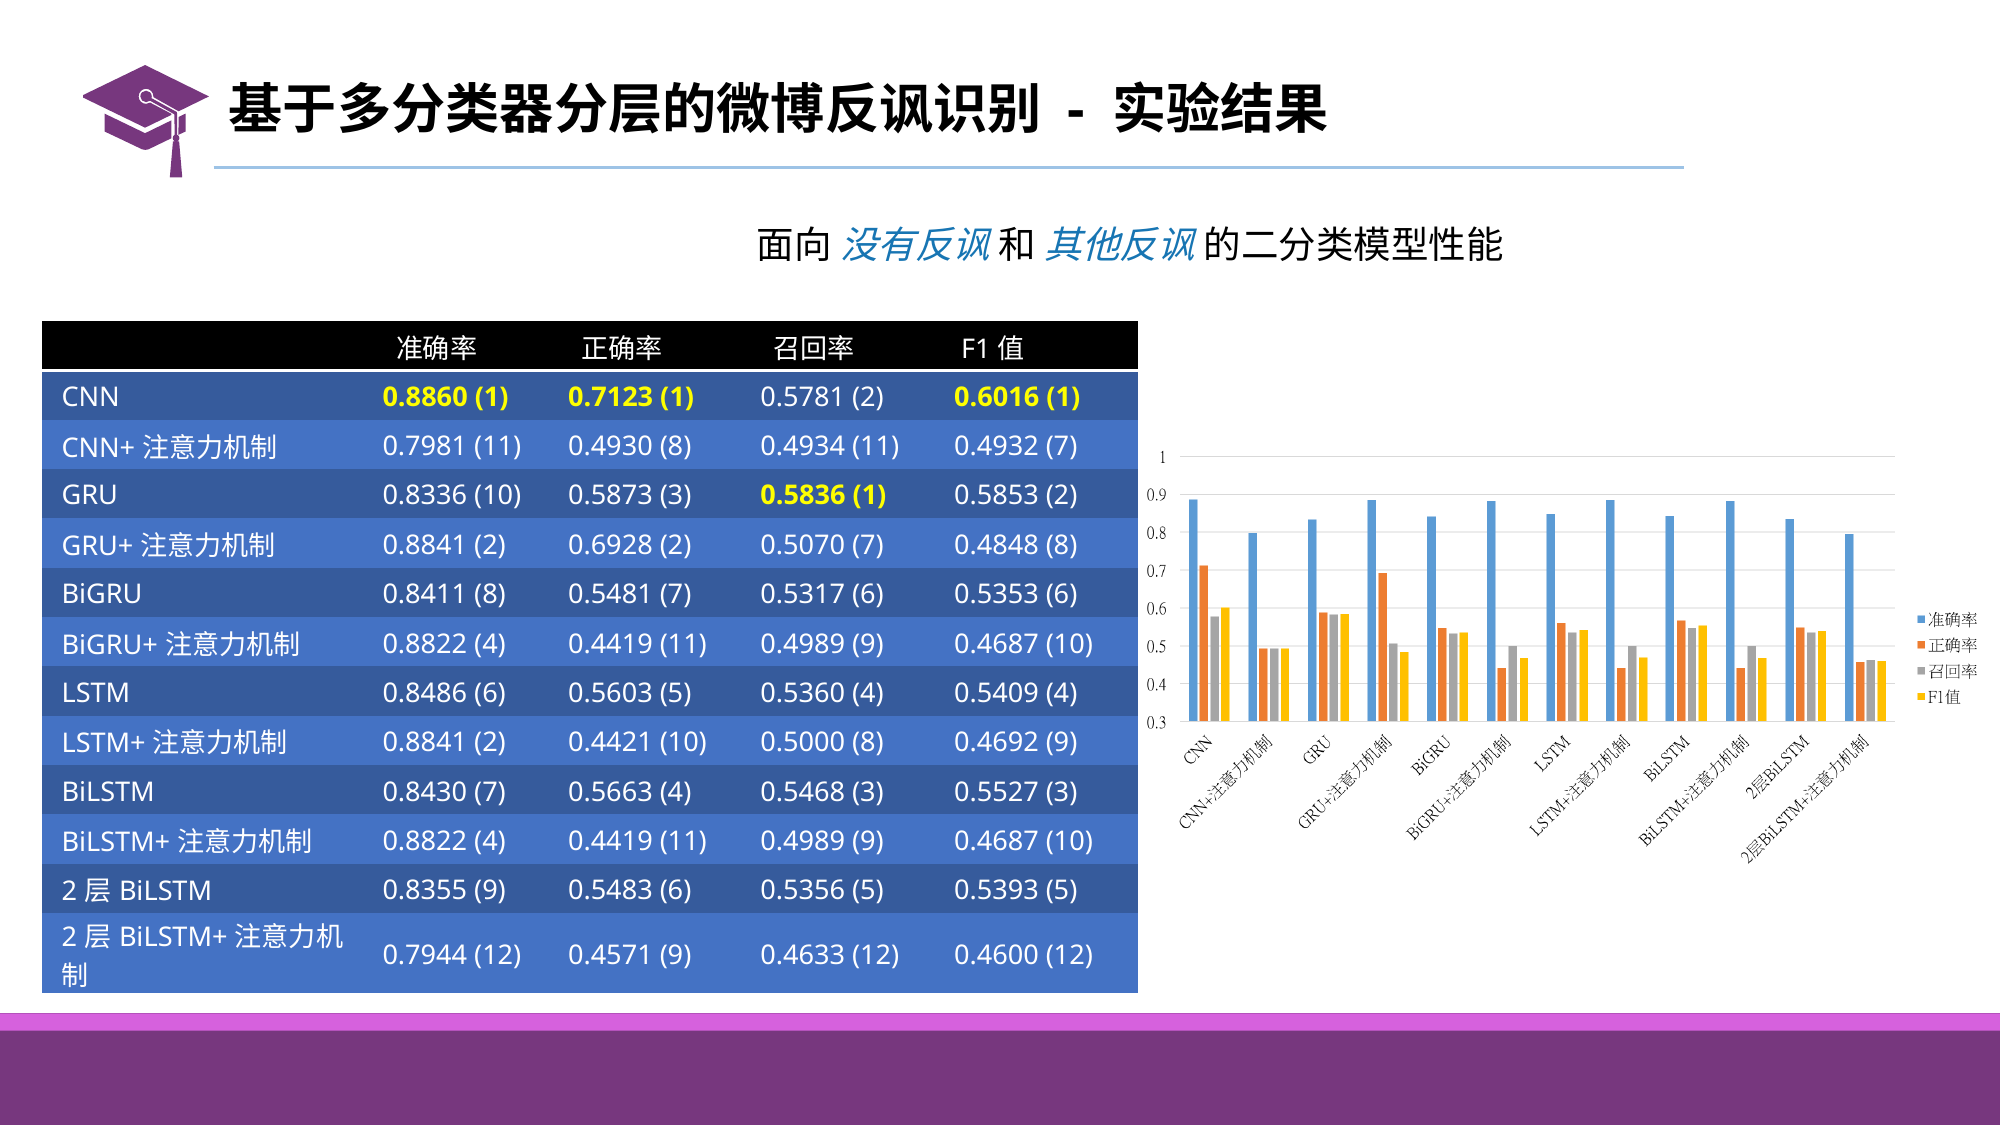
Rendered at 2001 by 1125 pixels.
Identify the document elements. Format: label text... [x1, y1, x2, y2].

table_cell 0.8336 (10) [363, 469, 548, 518]
table_header 准确率 [363, 321, 548, 369]
table_cell 0.5527 (3) [934, 765, 1138, 814]
table_cell 0.8860 (1) [363, 372, 548, 420]
table_cell 0.8430 (7) [363, 765, 548, 814]
table_cell CNN [42, 372, 363, 420]
table_cell 0.8841 (2) [363, 518, 548, 568]
table_header F1值 [934, 321, 1138, 369]
text_box [0, 1032, 2000, 1125]
table_cell GRU [42, 469, 363, 518]
table_cell CNN+注意力机制 [42, 420, 363, 469]
table_cell 0.5356 (5) [741, 864, 934, 913]
table_cell 0.5360 (4) [741, 666, 934, 716]
table_header 正确率 [548, 321, 741, 369]
table_cell LSTM [42, 666, 363, 716]
table_cell 0.6016 (1) [934, 372, 1138, 420]
table_cell 0.4848 (8) [934, 518, 1138, 568]
table_cell 0.4989 (9) [741, 617, 934, 666]
table_cell 0.6928 (2) [548, 518, 741, 568]
table_cell 0.4989 (9) [741, 814, 934, 864]
table_cell 0.5468 (3) [741, 765, 934, 814]
picture [1138, 439, 1994, 877]
table_cell 0.5663 (4) [548, 765, 741, 814]
table_cell 0.5481 (7) [548, 568, 741, 617]
table_cell 0.4934 (11) [741, 420, 934, 469]
table_cell 0.8822 (4) [363, 617, 548, 666]
text_box 面向 没有反讽 和 其他反讽 的二分类模型性能 [742, 213, 1519, 274]
table_cell 0.5353 (6) [934, 568, 1138, 617]
table_cell 0.4692 (9) [934, 716, 1138, 765]
table_cell 0.7944 (12) [363, 913, 548, 993]
table_cell 0.8411 (8) [363, 568, 548, 617]
table_cell 0.4419 (11) [548, 814, 741, 864]
table_cell 0.5781 (2) [741, 372, 934, 420]
table_cell 0.4419 (11) [548, 617, 741, 666]
table_cell 0.5317 (6) [741, 568, 934, 617]
table_header 召回率 [741, 321, 934, 369]
table_cell 0.8355 (9) [363, 864, 548, 913]
table_cell 0.5070 (7) [741, 518, 934, 568]
table_cell 0.8486 (6) [363, 666, 548, 716]
table_header [42, 321, 363, 369]
table_cell 0.7123 (1) [548, 372, 741, 420]
table_cell 2层BiLSTM [42, 864, 363, 913]
table_cell 0.5853 (2) [934, 469, 1138, 518]
table_cell 0.4932 (7) [934, 420, 1138, 469]
table_cell BiLSTM [42, 765, 363, 814]
text_box [83, 65, 209, 178]
table_cell 0.4571 (9) [548, 913, 741, 993]
table_cell 0.4633 (12) [741, 913, 934, 993]
table_cell 2层BiLSTM+注意力机制 [42, 913, 363, 993]
table_cell 0.4930 (8) [548, 420, 741, 469]
table_cell 0.5409 (4) [934, 666, 1138, 716]
table_cell 0.5483 (6) [548, 864, 741, 913]
table_cell BiGRU [42, 568, 363, 617]
title 基于多分类器分层的微博反讽识别 - 实验结果 [213, 55, 1636, 166]
table_cell 0.4600 (12) [934, 913, 1138, 993]
table_cell BiGRU+注意力机制 [42, 617, 363, 666]
table_cell 0.8822 (4) [363, 814, 548, 864]
table_cell GRU+注意力机制 [42, 518, 363, 568]
table_cell LSTM+注意力机制 [42, 716, 363, 765]
table_cell 0.7981 (11) [363, 420, 548, 469]
table_cell 0.8841 (2) [363, 716, 548, 765]
table_cell 0.4421 (10) [548, 716, 741, 765]
table_cell 0.5836 (1) [741, 469, 934, 518]
table_cell 0.4687 (10) [934, 617, 1138, 666]
table_cell 0.5873 (3) [548, 469, 741, 518]
text_box [0, 1012, 2000, 1032]
table_cell 0.5603 (5) [548, 666, 741, 716]
table_cell 0.5000 (8) [741, 716, 934, 765]
table_cell 0.5393 (5) [934, 864, 1138, 913]
table_cell 0.4687 (10) [934, 814, 1138, 864]
table_cell BiLSTM+注意力机制 [42, 814, 363, 864]
